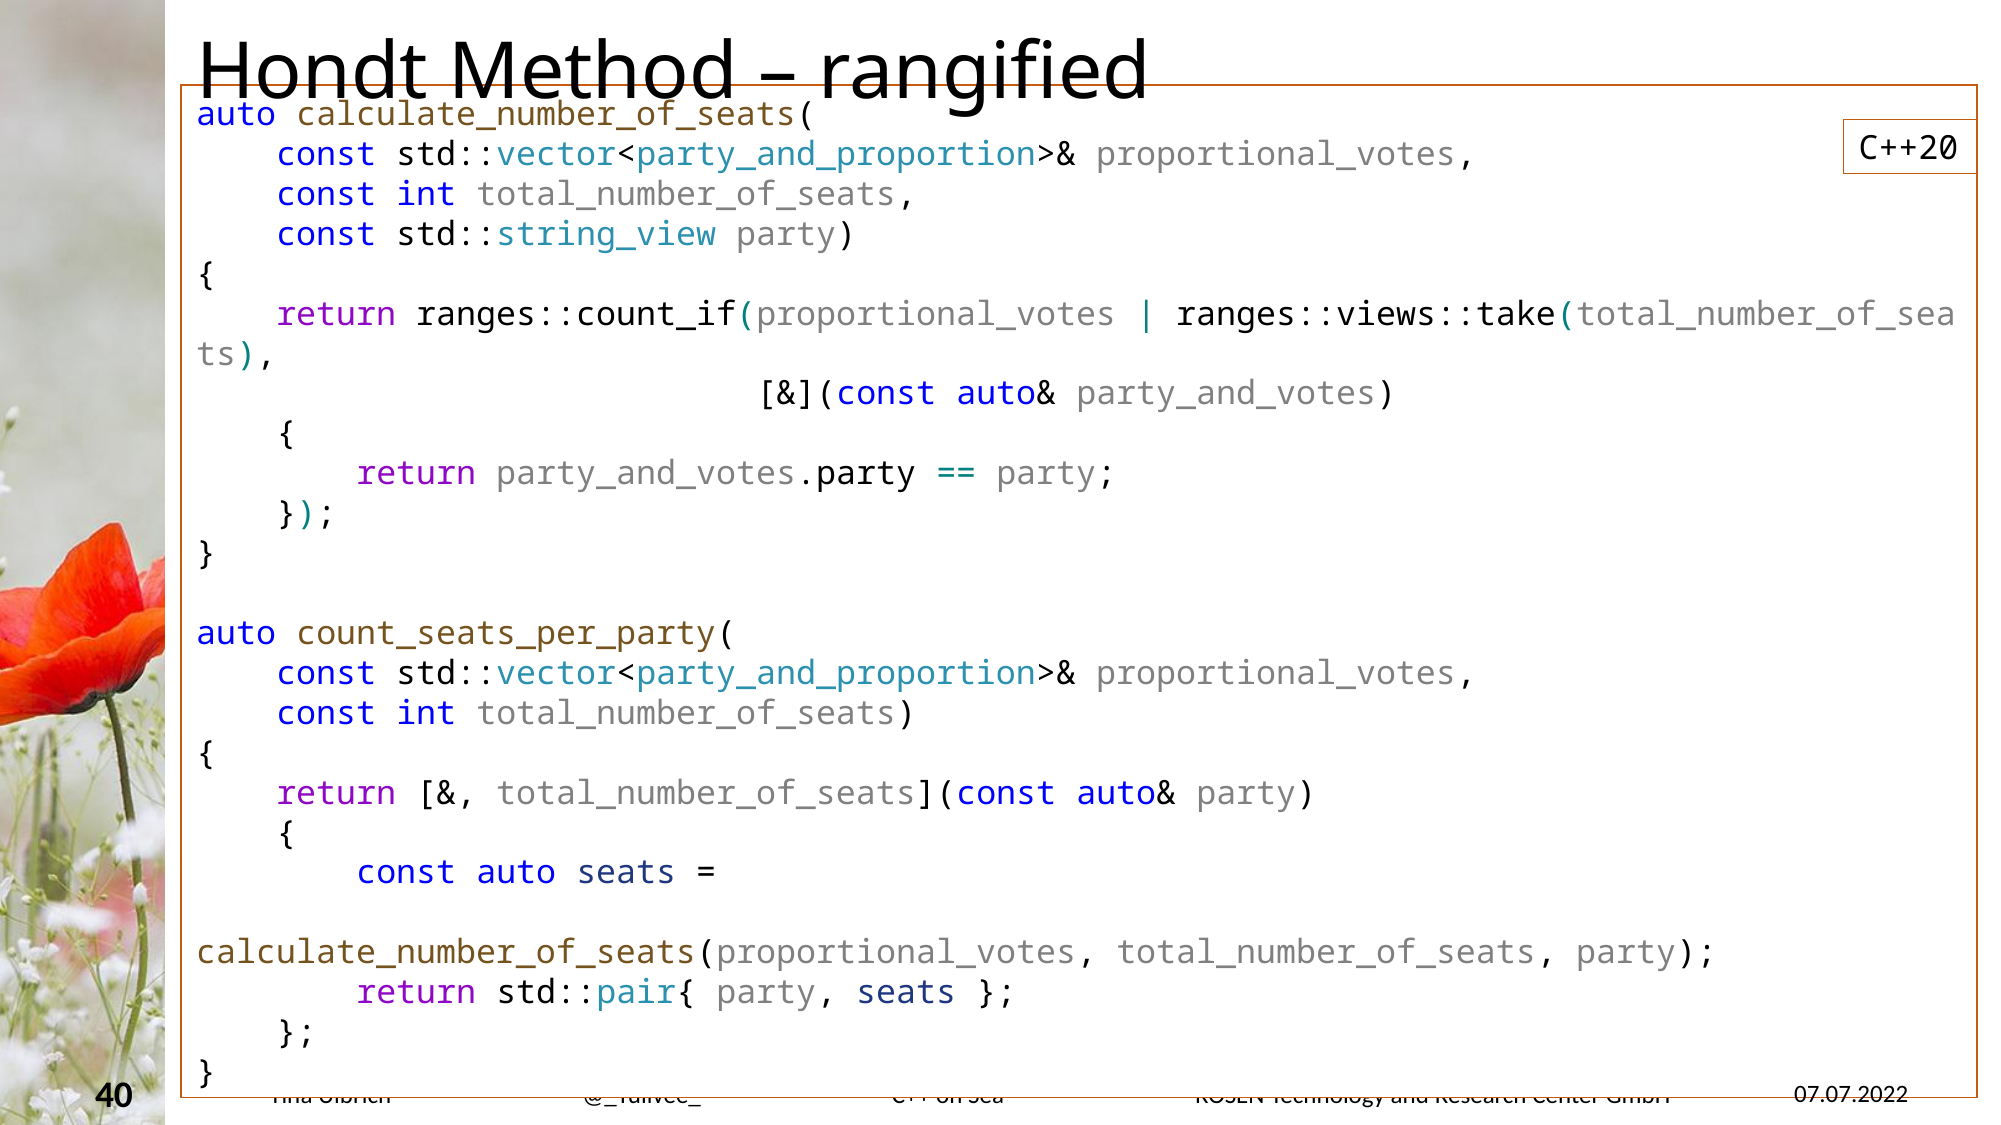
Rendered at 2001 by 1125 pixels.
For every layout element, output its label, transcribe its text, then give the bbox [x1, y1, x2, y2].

footer Tina Ulbrich - @_Yulivee_ - C++ on Sea - ROSEN Technology and Research Center GmbH [181, 1064, 1763, 1123]
picture [0, 0, 165, 1125]
title Hondt Method – rangified [181, 22, 1977, 123]
text_box C++20 [1843, 119, 1977, 174]
slide_number 40 [31, 1062, 148, 1123]
text_box auto calculate_number_of_seats( const std::vector<party_and_proportion>& proportional_votes, const int total_number_of_seats, const std::string_view party) { return ranges::count_if(proportional_votes | ranges::views::take(total_number_of_seats), [&](const auto& party_and_votes) { return party_and_votes.party == party; }); } auto count_seats_per_party( const std::vector<party_and_proportion>& proportional_votes, const int total_number_of_seats) { return [&, total_number_of_seats](const auto& party) { const auto seats = calculate_number_of_seats(proportional_votes, total_number_of_seats, party); return std::pair{ party, seats }; }; } [181, 123, 1977, 1098]
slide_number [1779, 1061, 1977, 1124]
